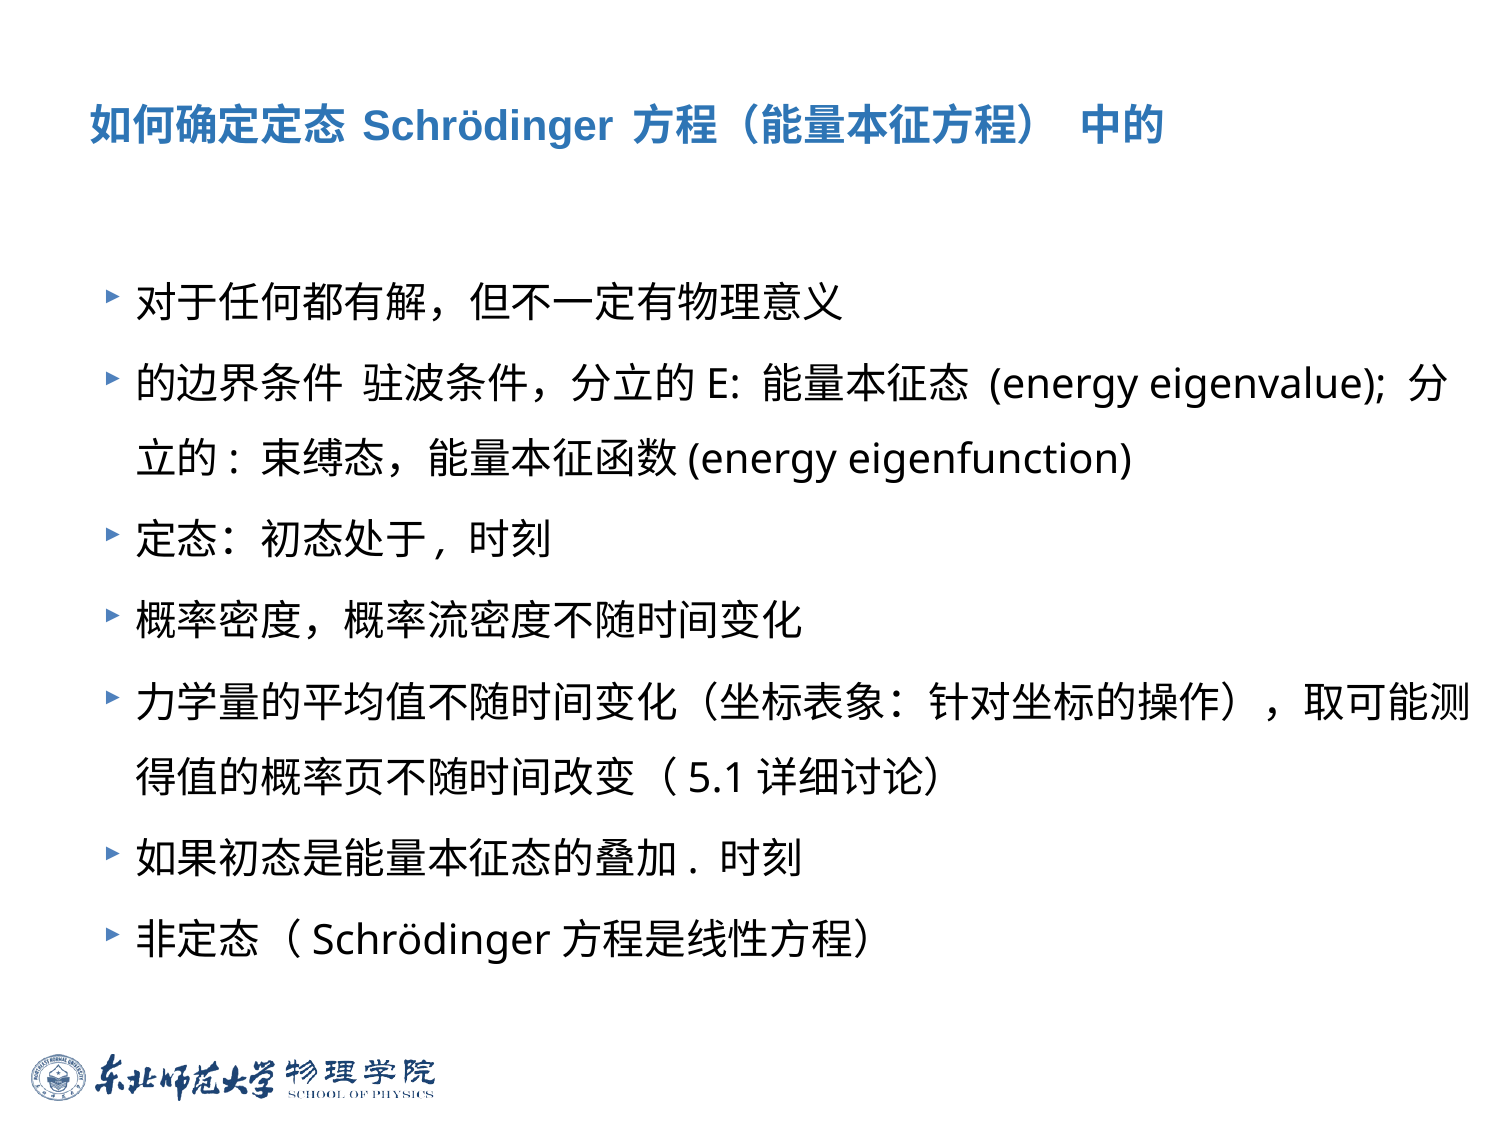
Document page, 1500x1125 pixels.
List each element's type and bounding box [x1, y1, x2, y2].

picture [20, 1054, 440, 1101]
